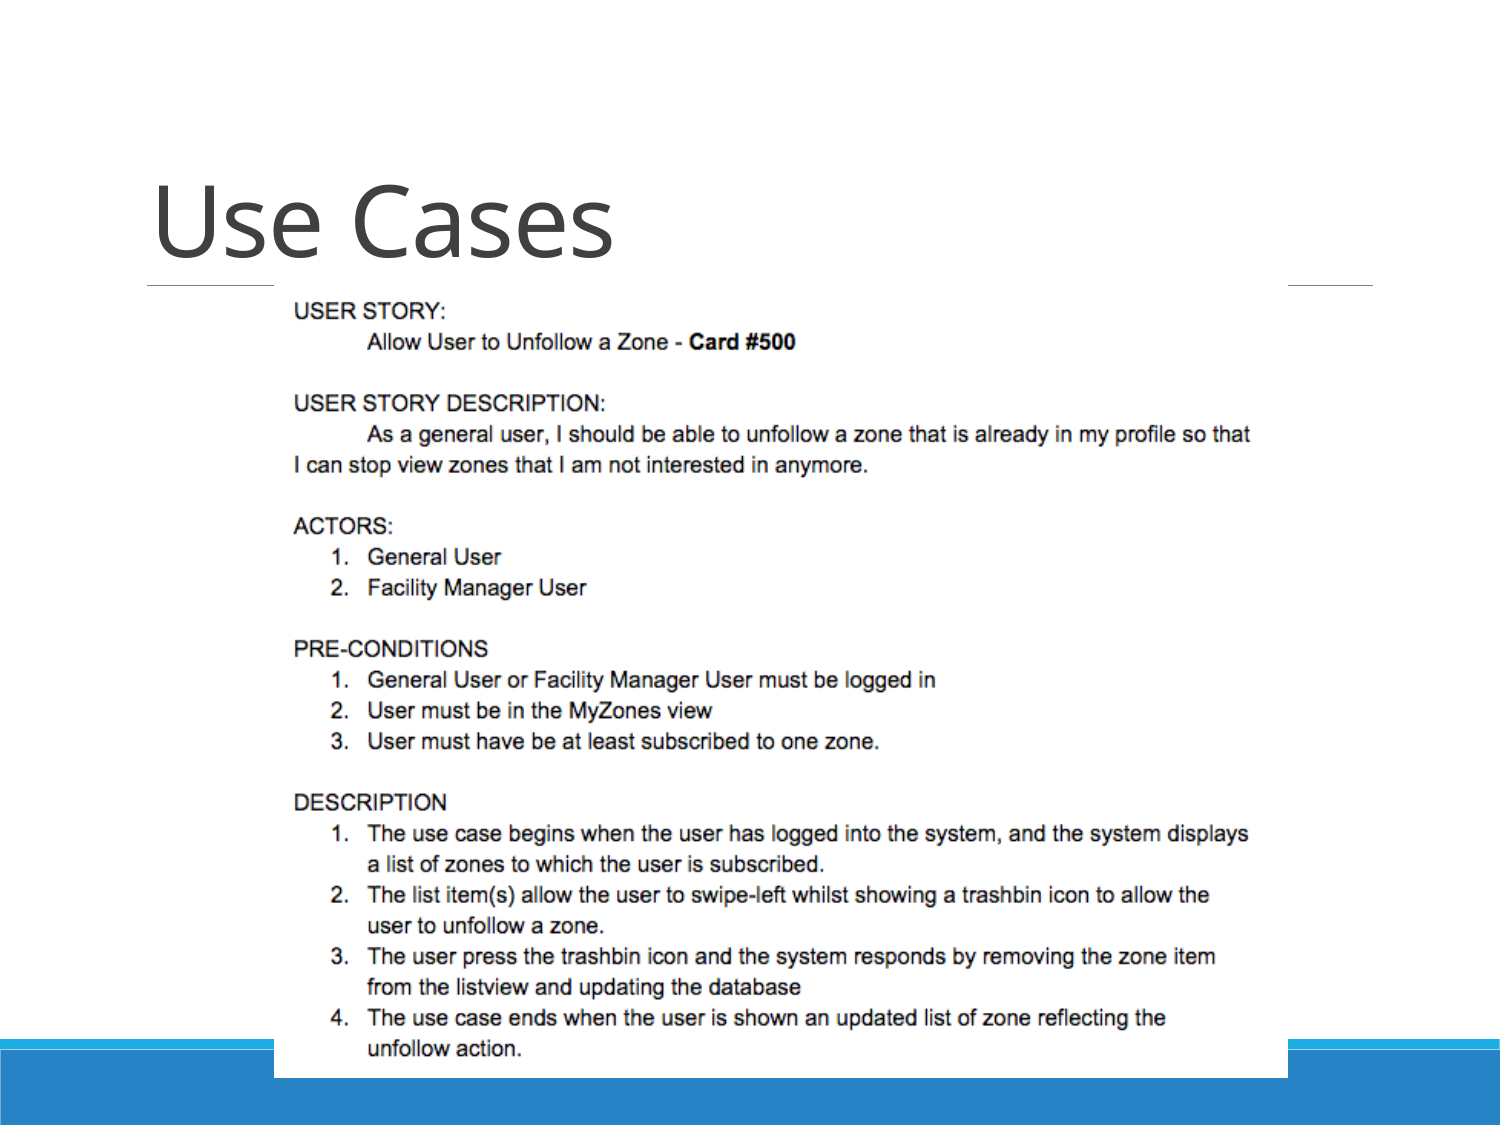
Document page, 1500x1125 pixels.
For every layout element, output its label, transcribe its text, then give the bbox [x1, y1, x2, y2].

picture [274, 284, 1289, 1078]
title Use Cases [135, 47, 1373, 285]
